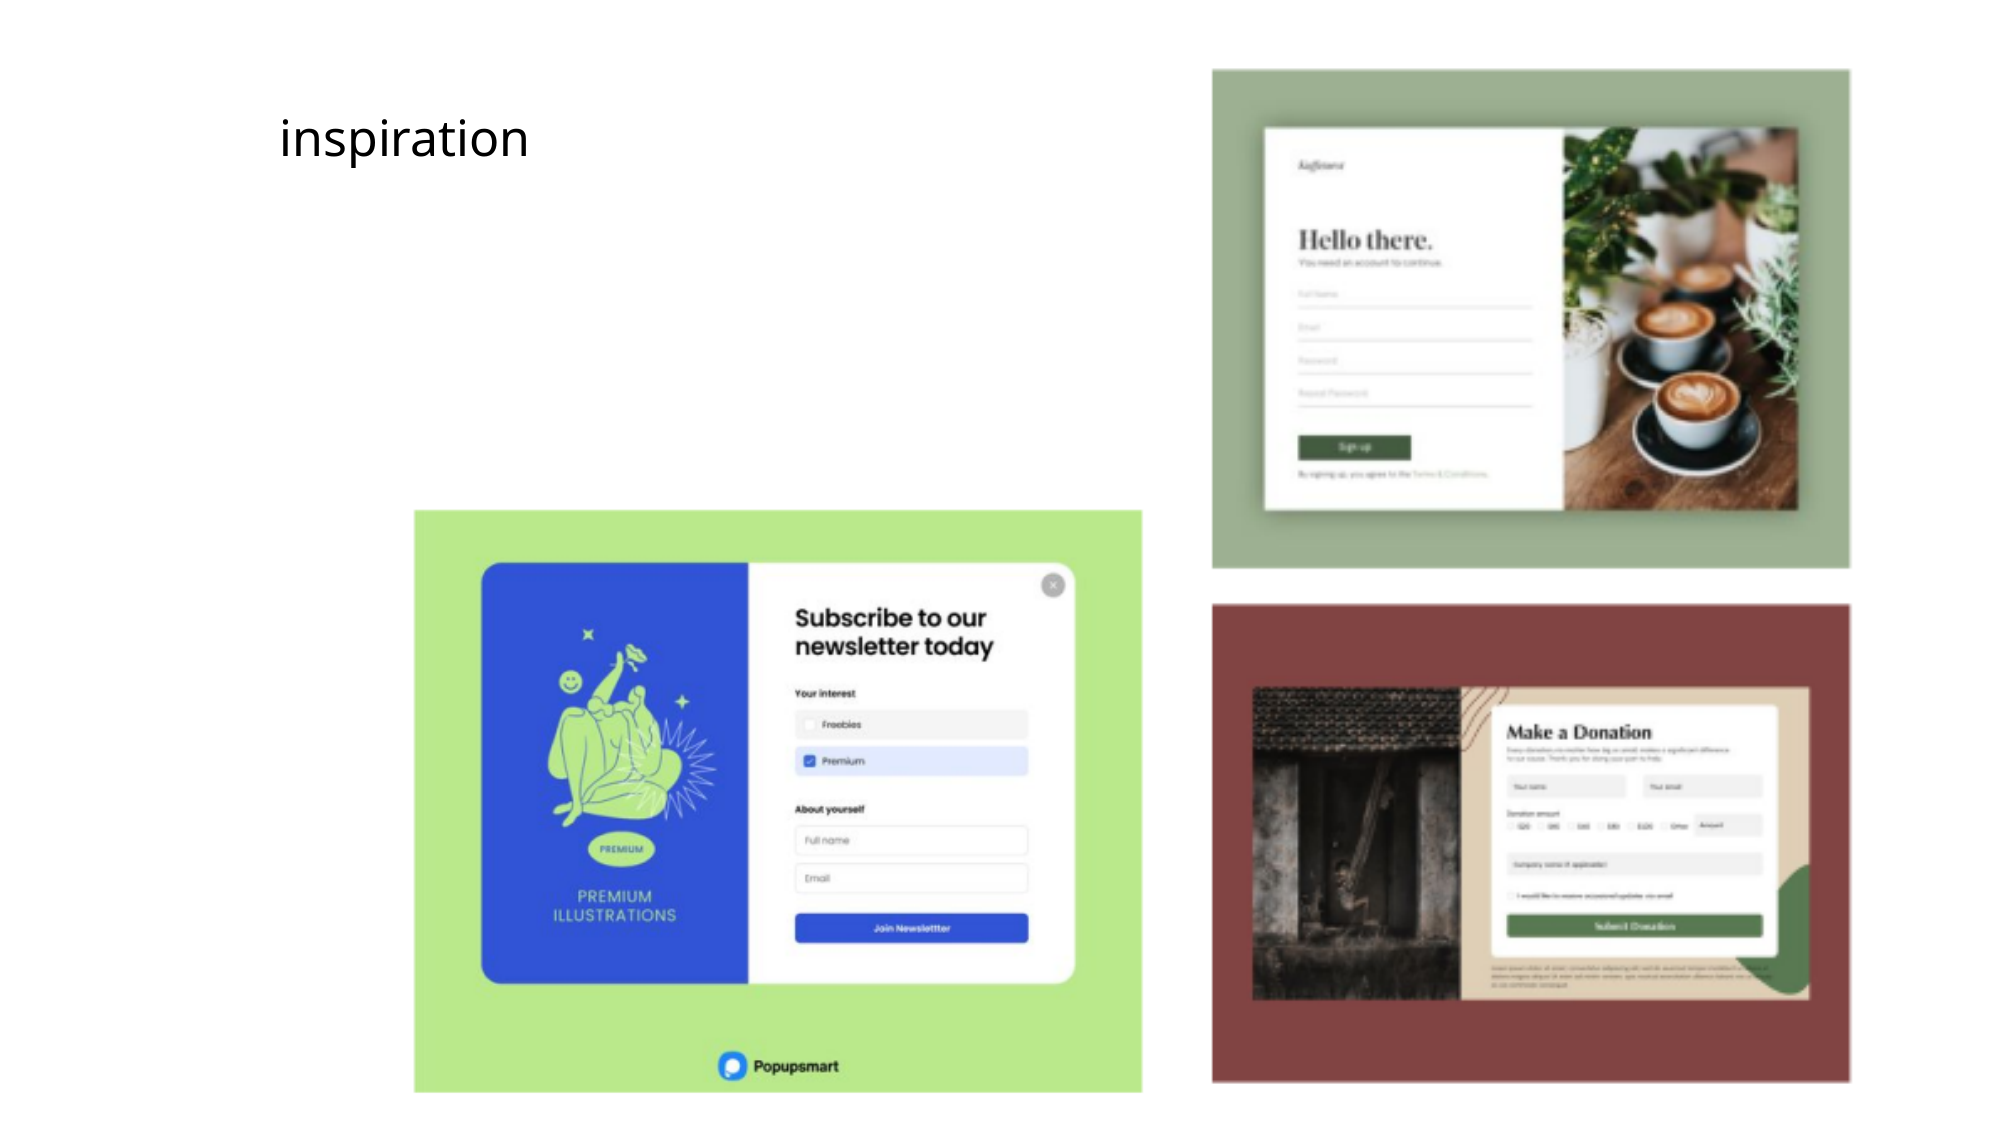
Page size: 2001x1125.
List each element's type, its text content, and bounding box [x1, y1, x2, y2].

picture [1207, 46, 1870, 1090]
subtitle inspiration [119, 106, 692, 566]
picture [403, 499, 1155, 1106]
